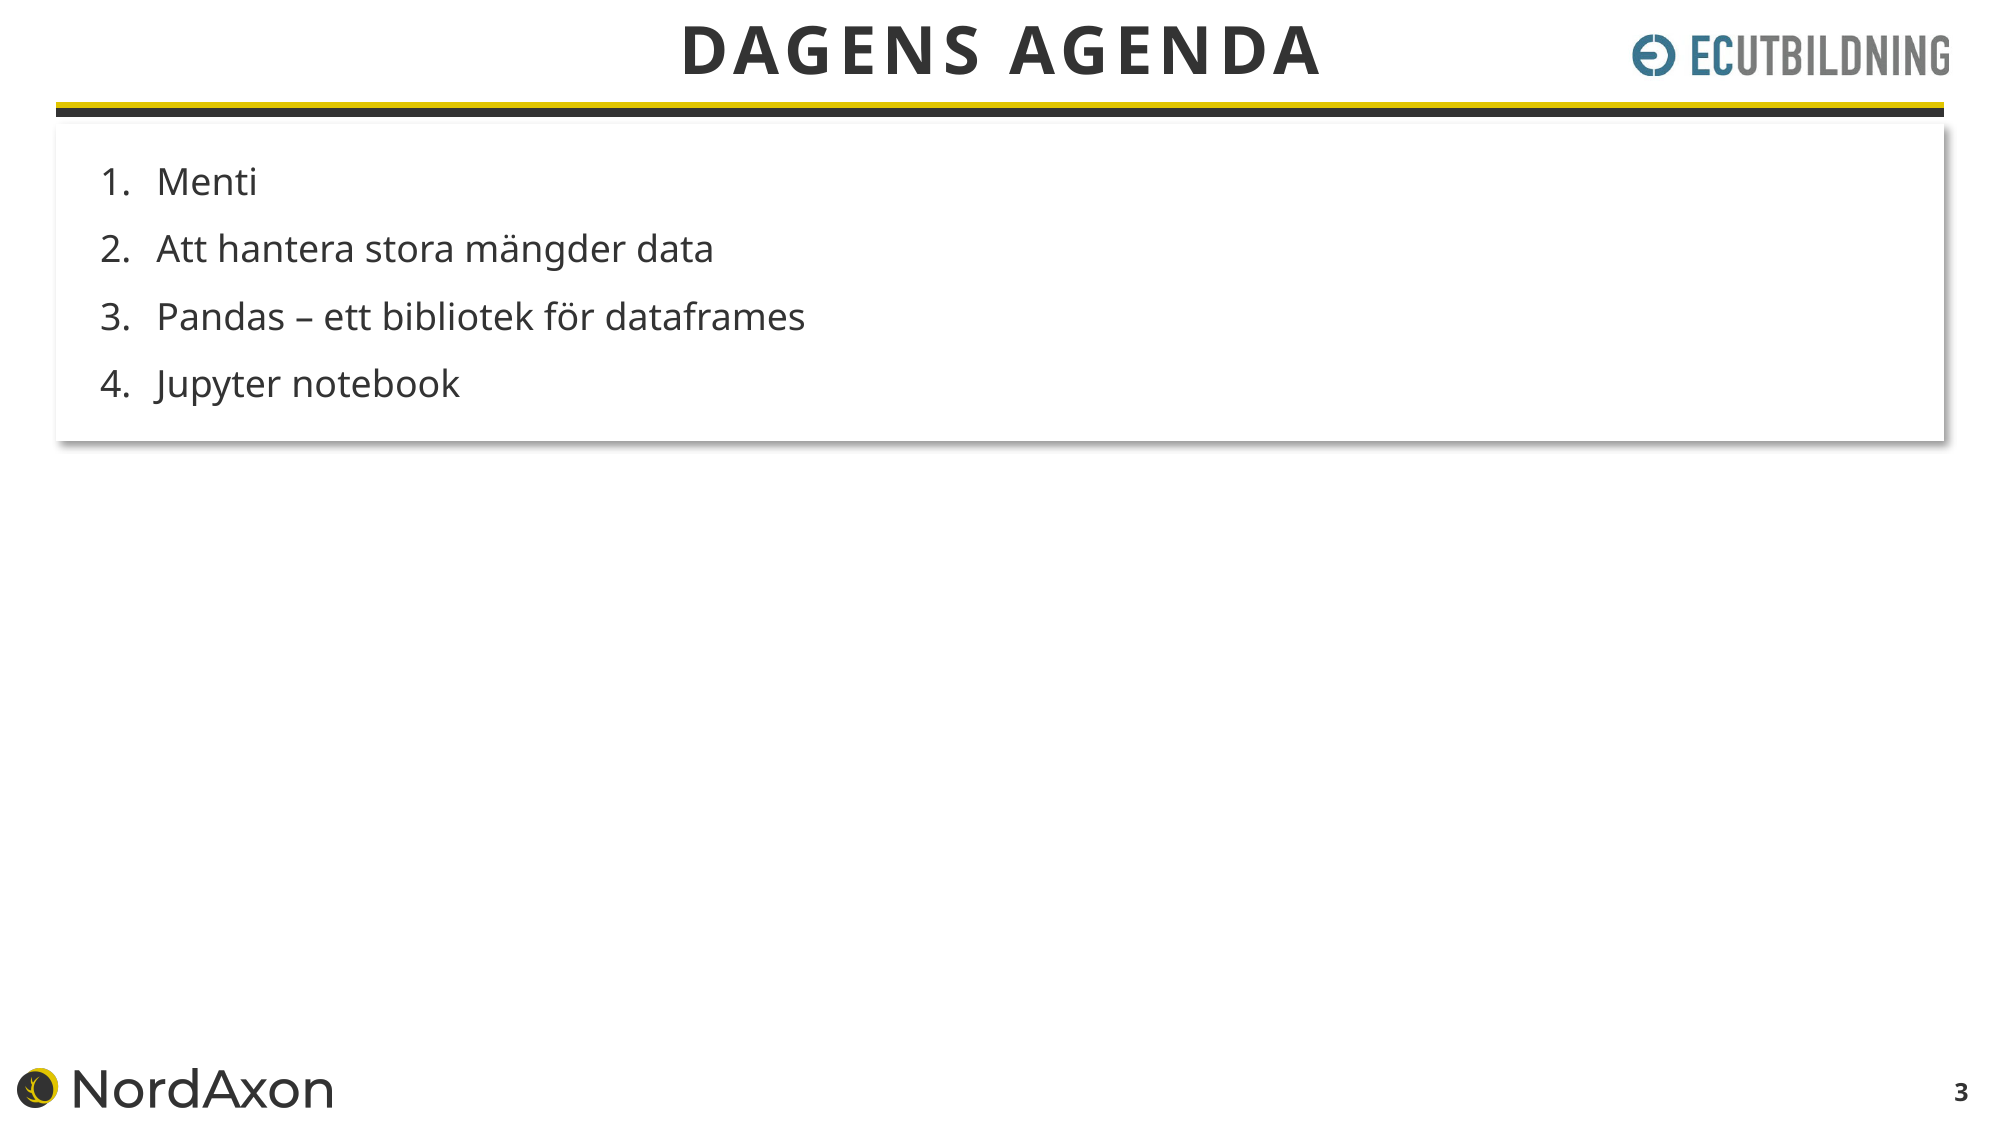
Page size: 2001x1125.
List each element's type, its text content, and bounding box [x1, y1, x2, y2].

slide_number 3 [1922, 1063, 2000, 1123]
text_box Menti Att hantera stora mängder data Pandas – ett bibliotek för dataframes Jupyter notebook [55, 123, 1944, 441]
picture [17, 1068, 332, 1108]
list DAGENS AGENDA [0, 0, 2000, 107]
picture [1624, 20, 1962, 86]
